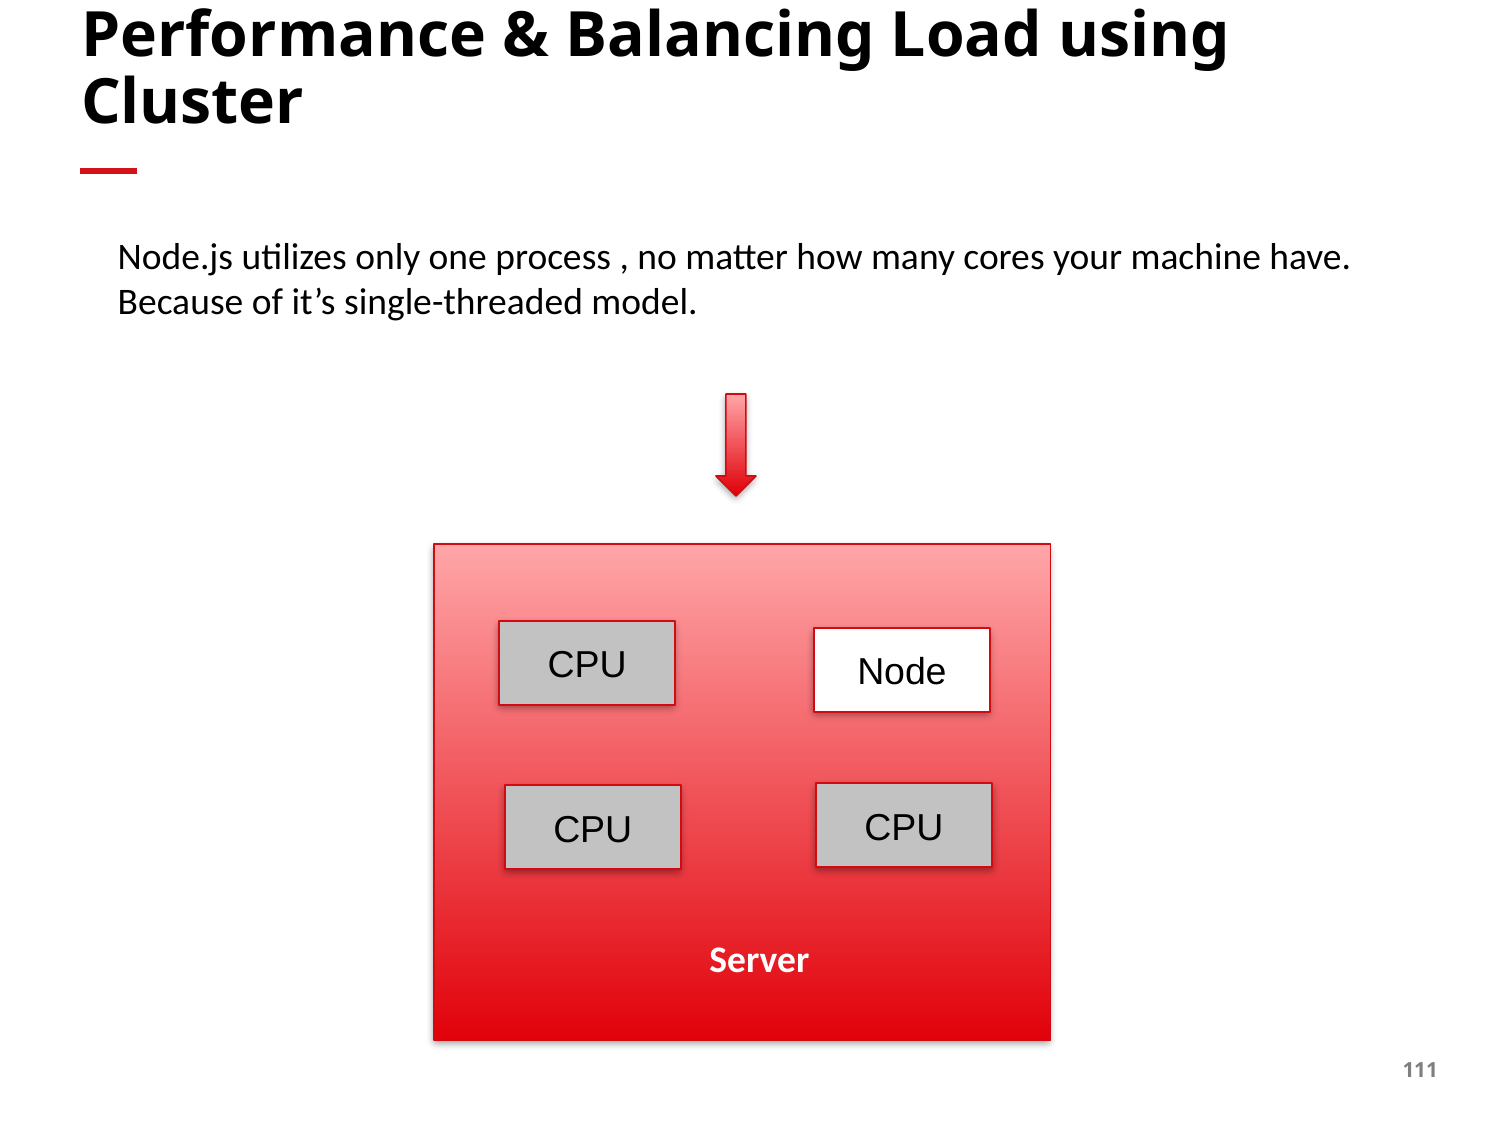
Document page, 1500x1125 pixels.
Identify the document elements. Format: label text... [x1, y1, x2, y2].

text_box Node [813, 627, 991, 713]
list [79, 234, 1420, 1066]
text_box [433, 543, 1051, 1041]
text_box CPU [815, 782, 993, 868]
text_box CPU [504, 784, 682, 870]
text_box CPU [498, 620, 676, 706]
title Performance & Balancing Load using Cluster [81, 68, 1421, 138]
text_box Node.js utilizes only one process , no matter how many cores your machine have. Because of it’s single-threaded model. [102, 224, 1378, 330]
text_box Server [662, 927, 856, 988]
text_box [715, 393, 757, 497]
